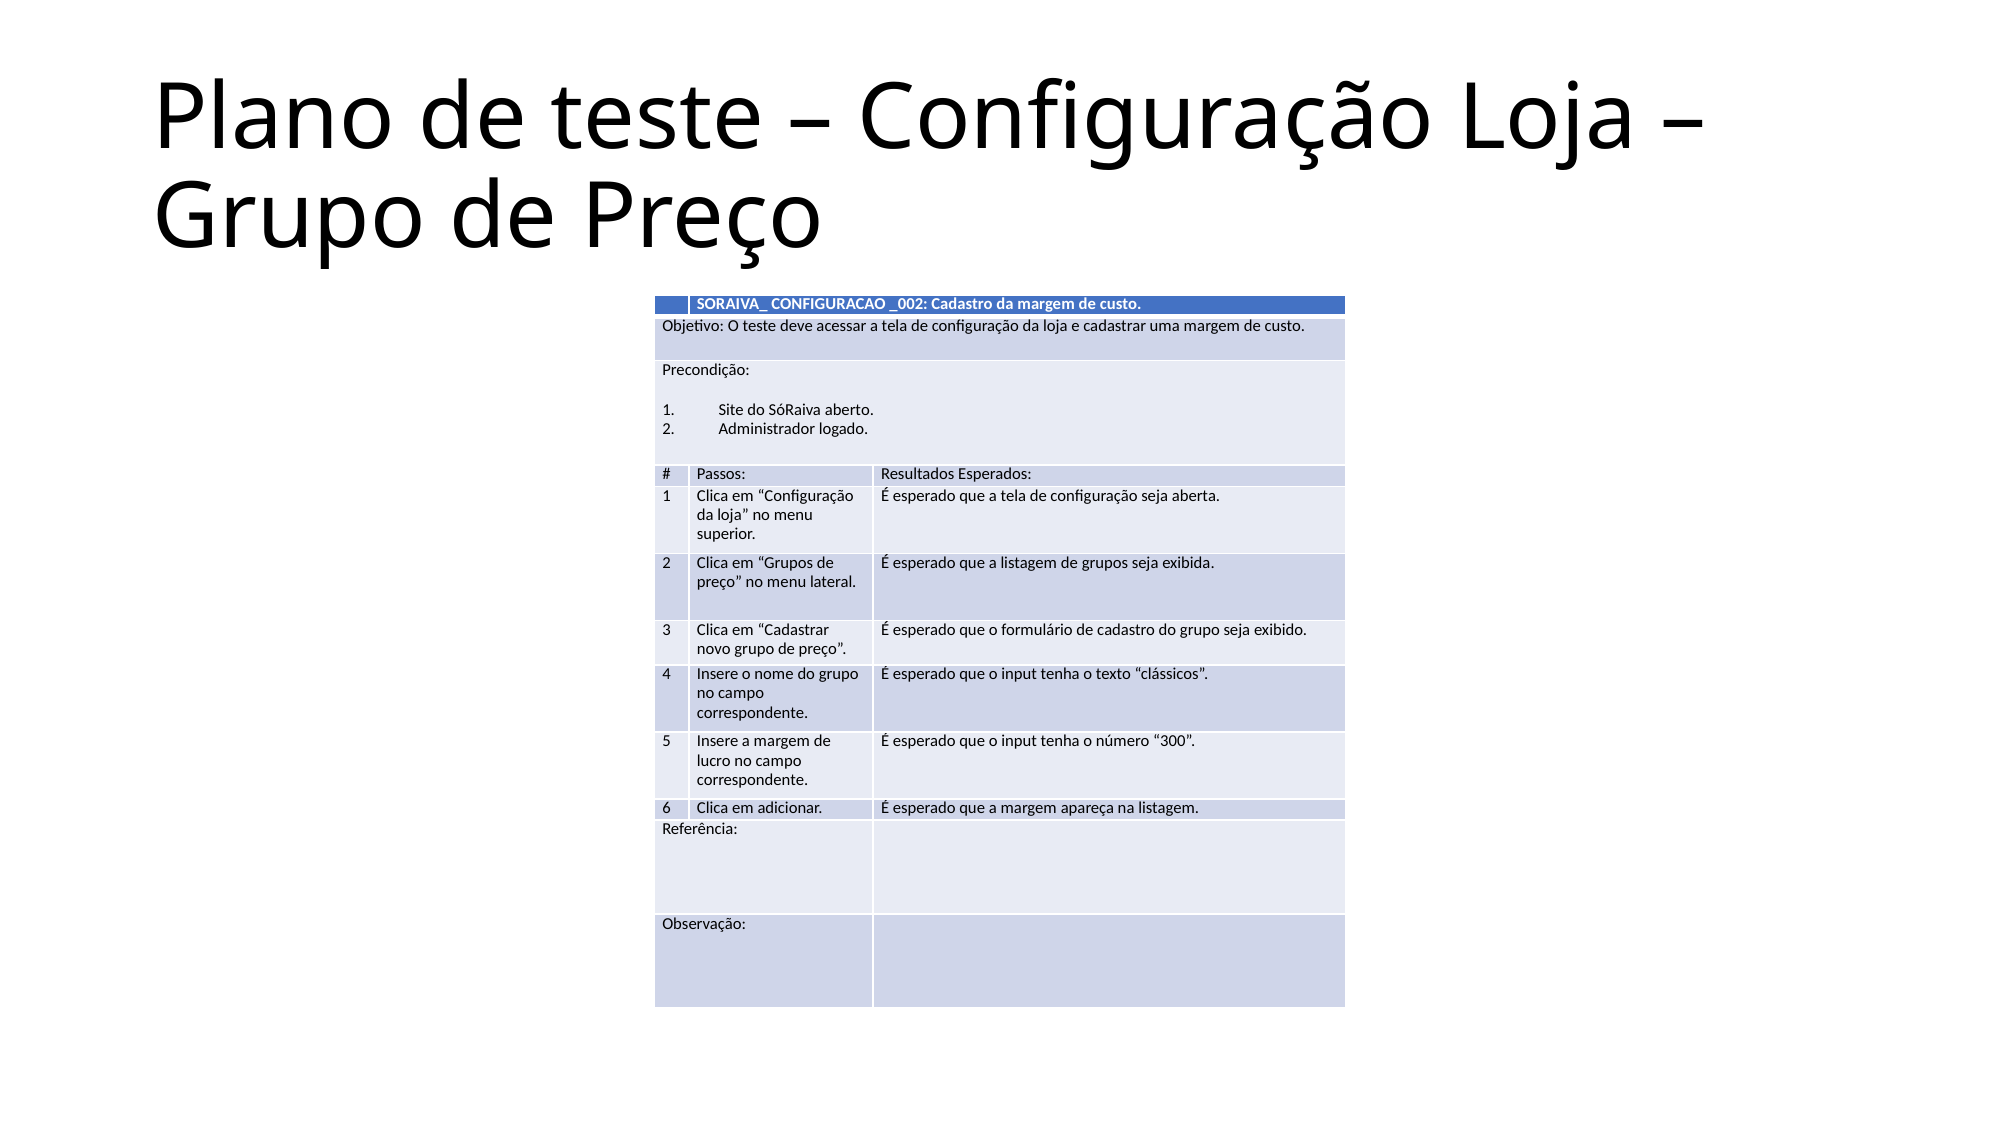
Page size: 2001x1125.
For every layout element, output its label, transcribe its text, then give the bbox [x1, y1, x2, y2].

table_cell Clica em “Grupos de preço” no menu lateral. [690, 554, 872, 620]
table_cell É esperado que a margem apareça na listagem. [874, 800, 1345, 819]
table_cell Clica em adicionar. [690, 800, 872, 819]
table_cell Passos: [690, 466, 872, 486]
table_header [655, 296, 688, 314]
table_cell 3 [655, 621, 688, 664]
table_cell # [655, 466, 688, 486]
table_header SORAIVA_ CONFIGURACAO _002: Cadastro da margem de custo. [690, 296, 1345, 314]
table_cell Resultados Esperados: [874, 466, 1345, 486]
table_cell Insere o nome do grupo no campo correspondente. [690, 666, 872, 731]
table_cell Clica em “Configuração da loja” no menu superior. [690, 487, 872, 553]
table_cell É esperado que o formulário de cadastro do grupo seja exibido. [874, 621, 1345, 664]
table_cell [874, 915, 1345, 1007]
table_cell [874, 821, 1345, 913]
table_cell Objetivo: O teste deve acessar a tela de configuração da loja e cadastrar uma margem de custo. [655, 319, 1345, 360]
table_cell 5 [655, 733, 688, 798]
table_cell Clica em “Cadastrar novo grupo de preço”. [690, 621, 872, 664]
table_cell É esperado que o input tenha o número “300”. [874, 733, 1345, 798]
table_cell Observação: [655, 915, 872, 1007]
table_cell 2 [655, 554, 688, 620]
table_cell É esperado que a listagem de grupos seja exibida. [874, 554, 1345, 620]
table_cell Precondição: Site do SóRaiva aberto. Administrador logado. [655, 361, 1345, 464]
table_cell Insere a margem de lucro no campo correspondente. [690, 733, 872, 798]
title Plano de teste – Configuração Loja – Grupo de Preço [137, 59, 1863, 278]
table_cell Referência: [655, 821, 872, 913]
table_cell É esperado que a tela de configuração seja aberta. [874, 487, 1345, 553]
table_cell 4 [655, 666, 688, 731]
table_cell 1 [655, 487, 688, 553]
table_cell É esperado que o input tenha o texto “clássicos”. [874, 666, 1345, 731]
table_cell 6 [655, 800, 688, 819]
